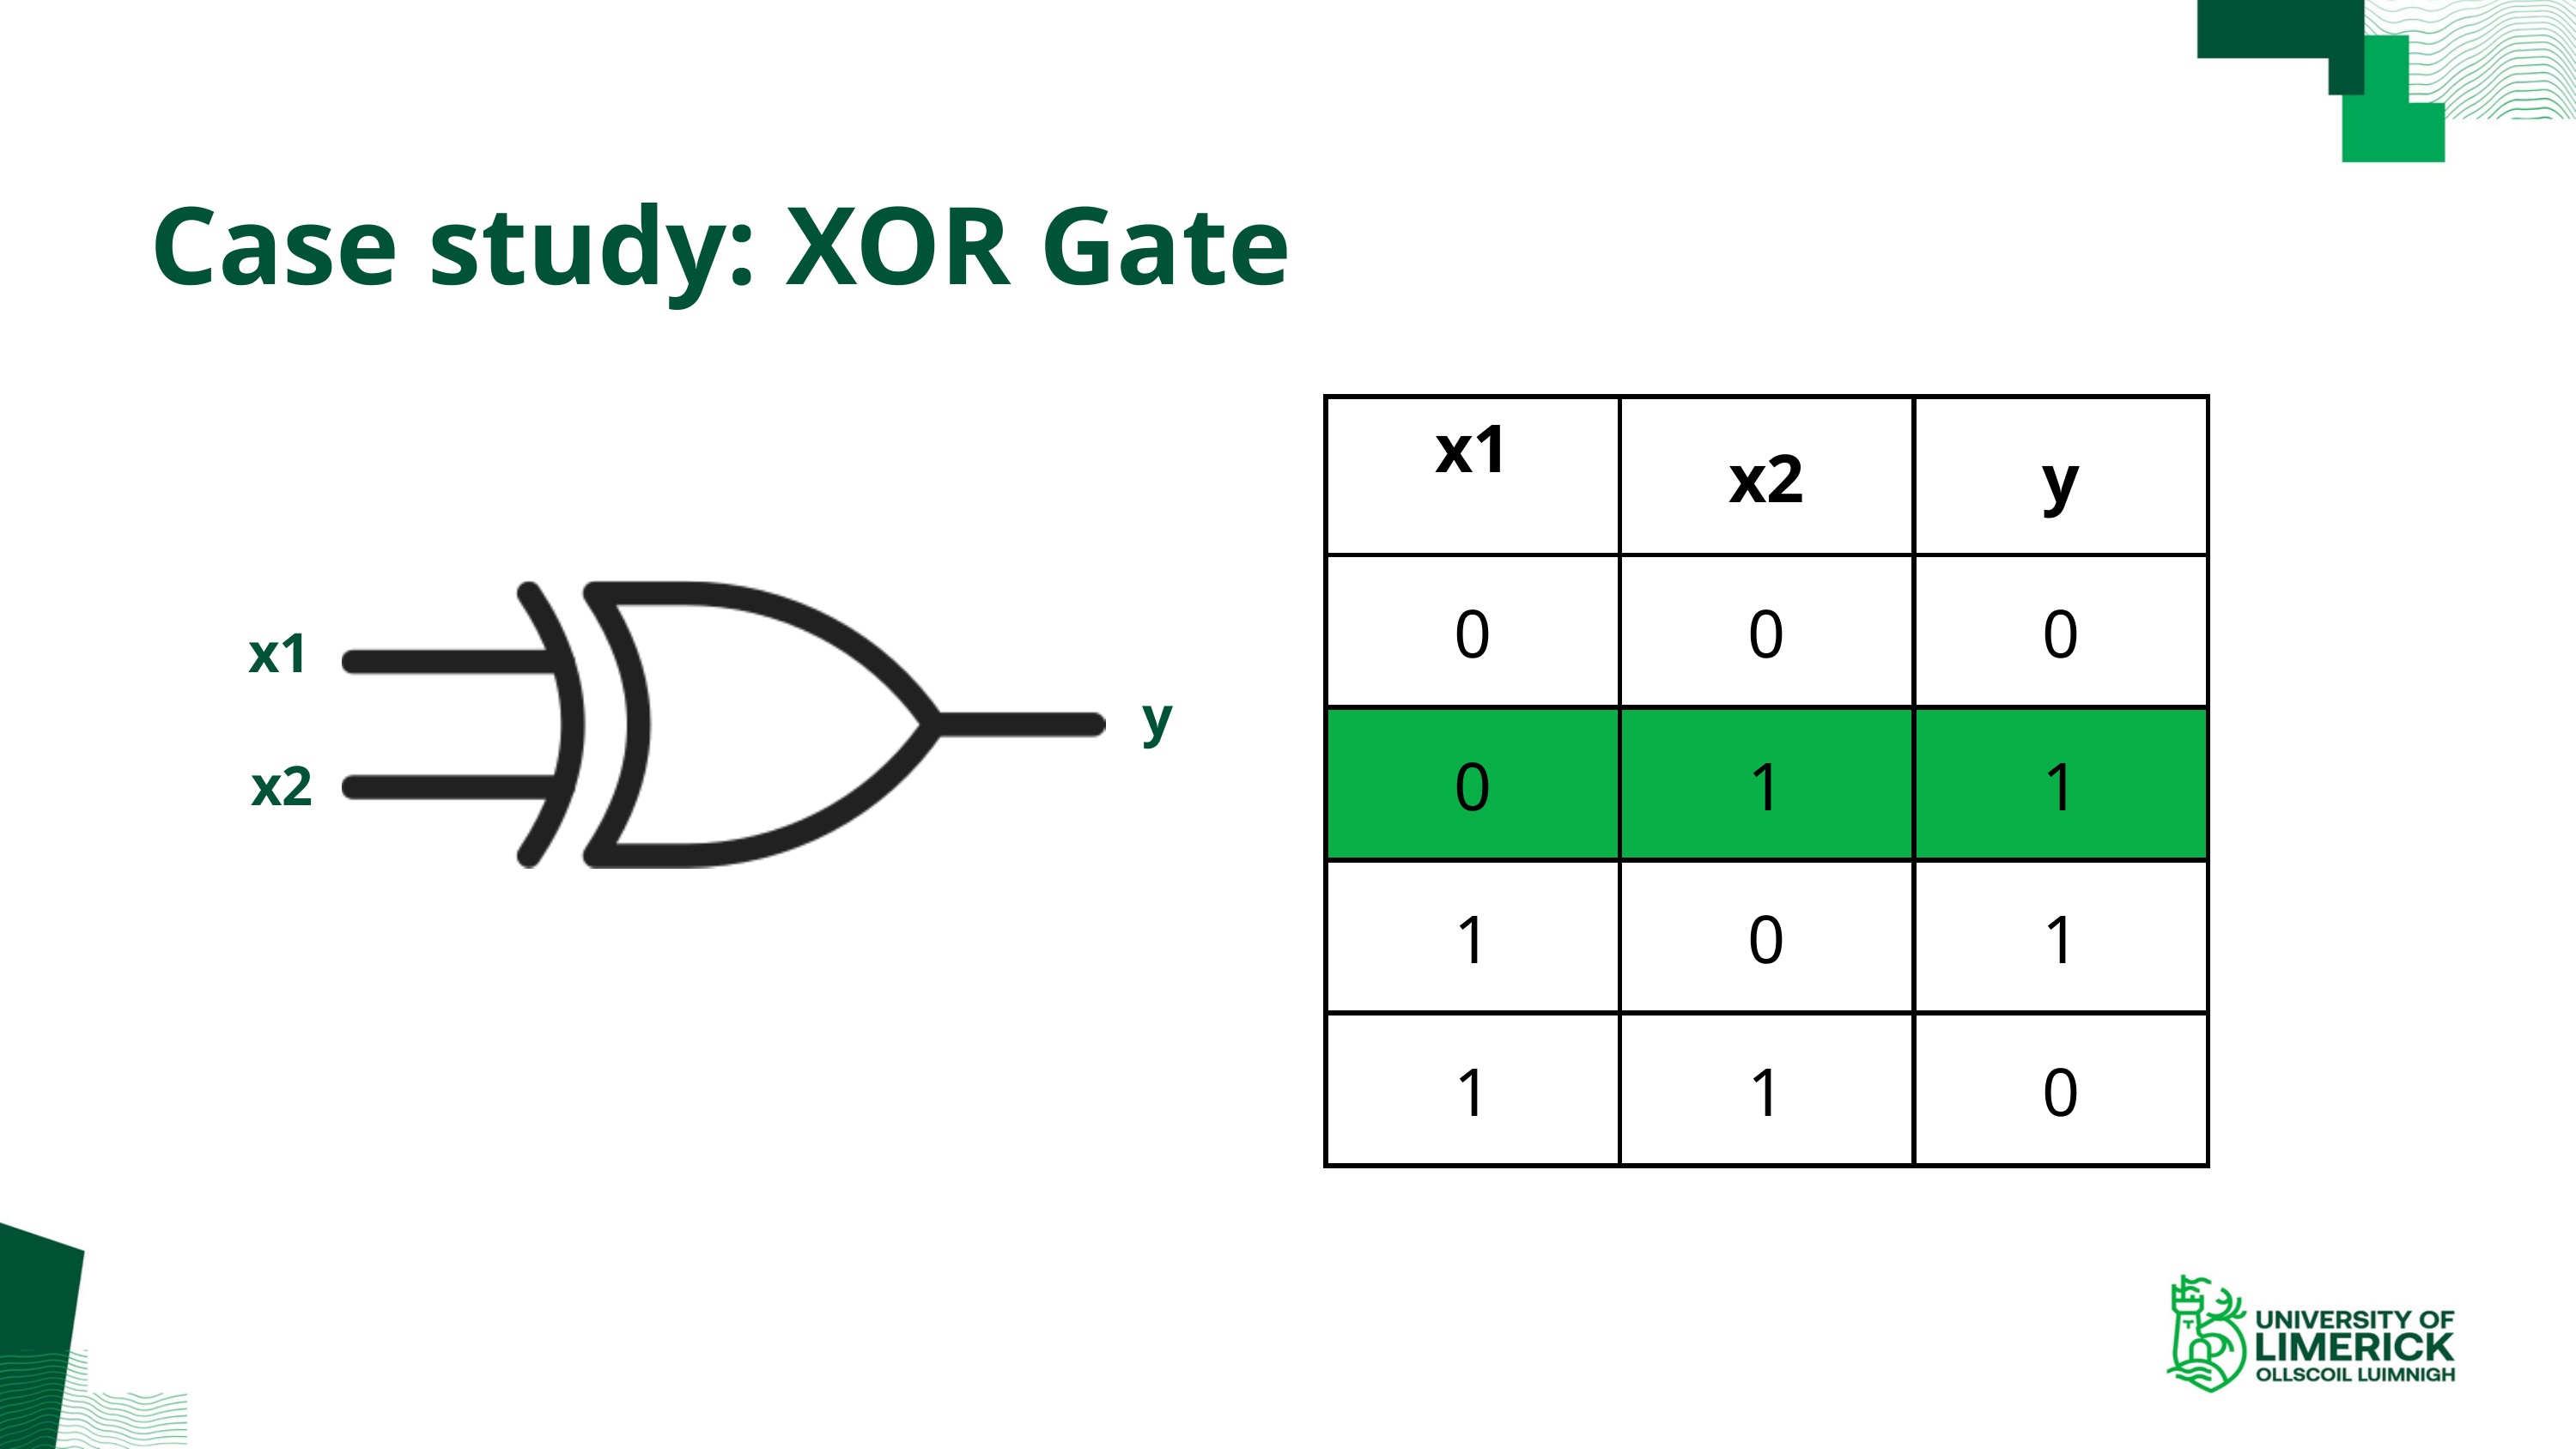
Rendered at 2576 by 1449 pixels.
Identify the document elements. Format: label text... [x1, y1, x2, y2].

table_header y [1917, 399, 2206, 553]
table_cell 0 [1917, 557, 2206, 705]
table_cell 0 [1622, 557, 1911, 705]
table_cell 0 [1917, 1016, 2206, 1163]
table_cell 1 [1328, 1016, 1618, 1163]
table_cell 0 [1622, 863, 1911, 1010]
table_cell 1 [1917, 710, 2206, 858]
table_header x2 [1622, 399, 1911, 553]
text_box x2 [203, 740, 342, 817]
text_box Case study: XOR Gate [149, 190, 2346, 306]
text_box x1 [200, 607, 342, 684]
table_cell 0 [1328, 710, 1618, 858]
table_cell 1 [1917, 863, 2206, 1010]
table_cell 1 [1622, 1016, 1911, 1163]
table_cell 1 [1622, 710, 1911, 858]
text_box [342, 580, 1106, 869]
text_box [0, 0, 2576, 1449]
table_header x1 [1328, 399, 1618, 553]
table_cell 1 [1328, 863, 1618, 1010]
text_box y [1106, 670, 1236, 748]
table_cell 0 [1328, 557, 1618, 705]
